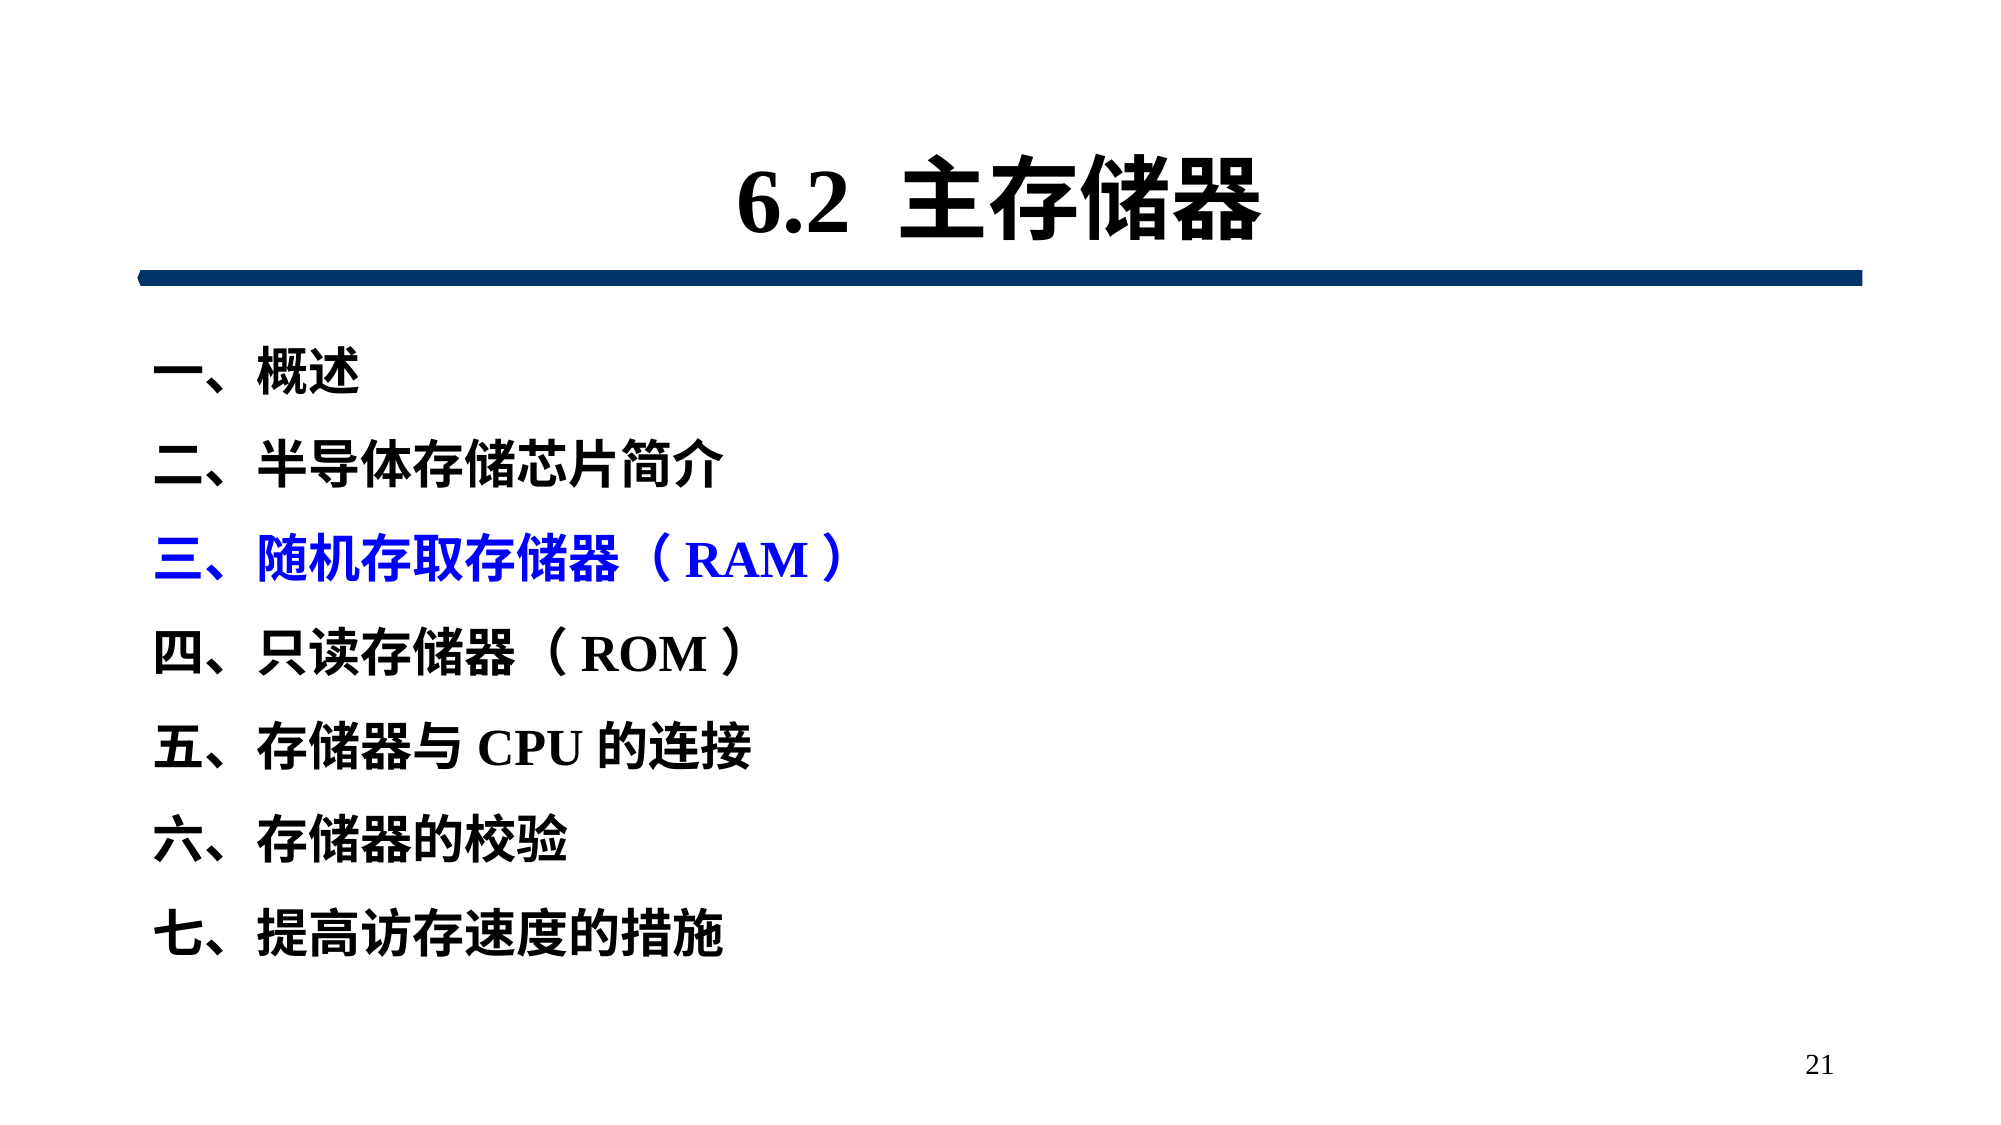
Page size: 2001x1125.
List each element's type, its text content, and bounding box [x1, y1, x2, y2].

title 6.2 主存储器 [137, 59, 1863, 278]
list 一、概述 二、半导体存储芯片简介 三、随机存取存储器（RAM） 四、只读存储器（ROM） 五、存储器与CPU的连接 六、存储器的校验 七、提高访存速度的措施 [137, 299, 1863, 1014]
slide_number 21 [1433, 1025, 1850, 1100]
